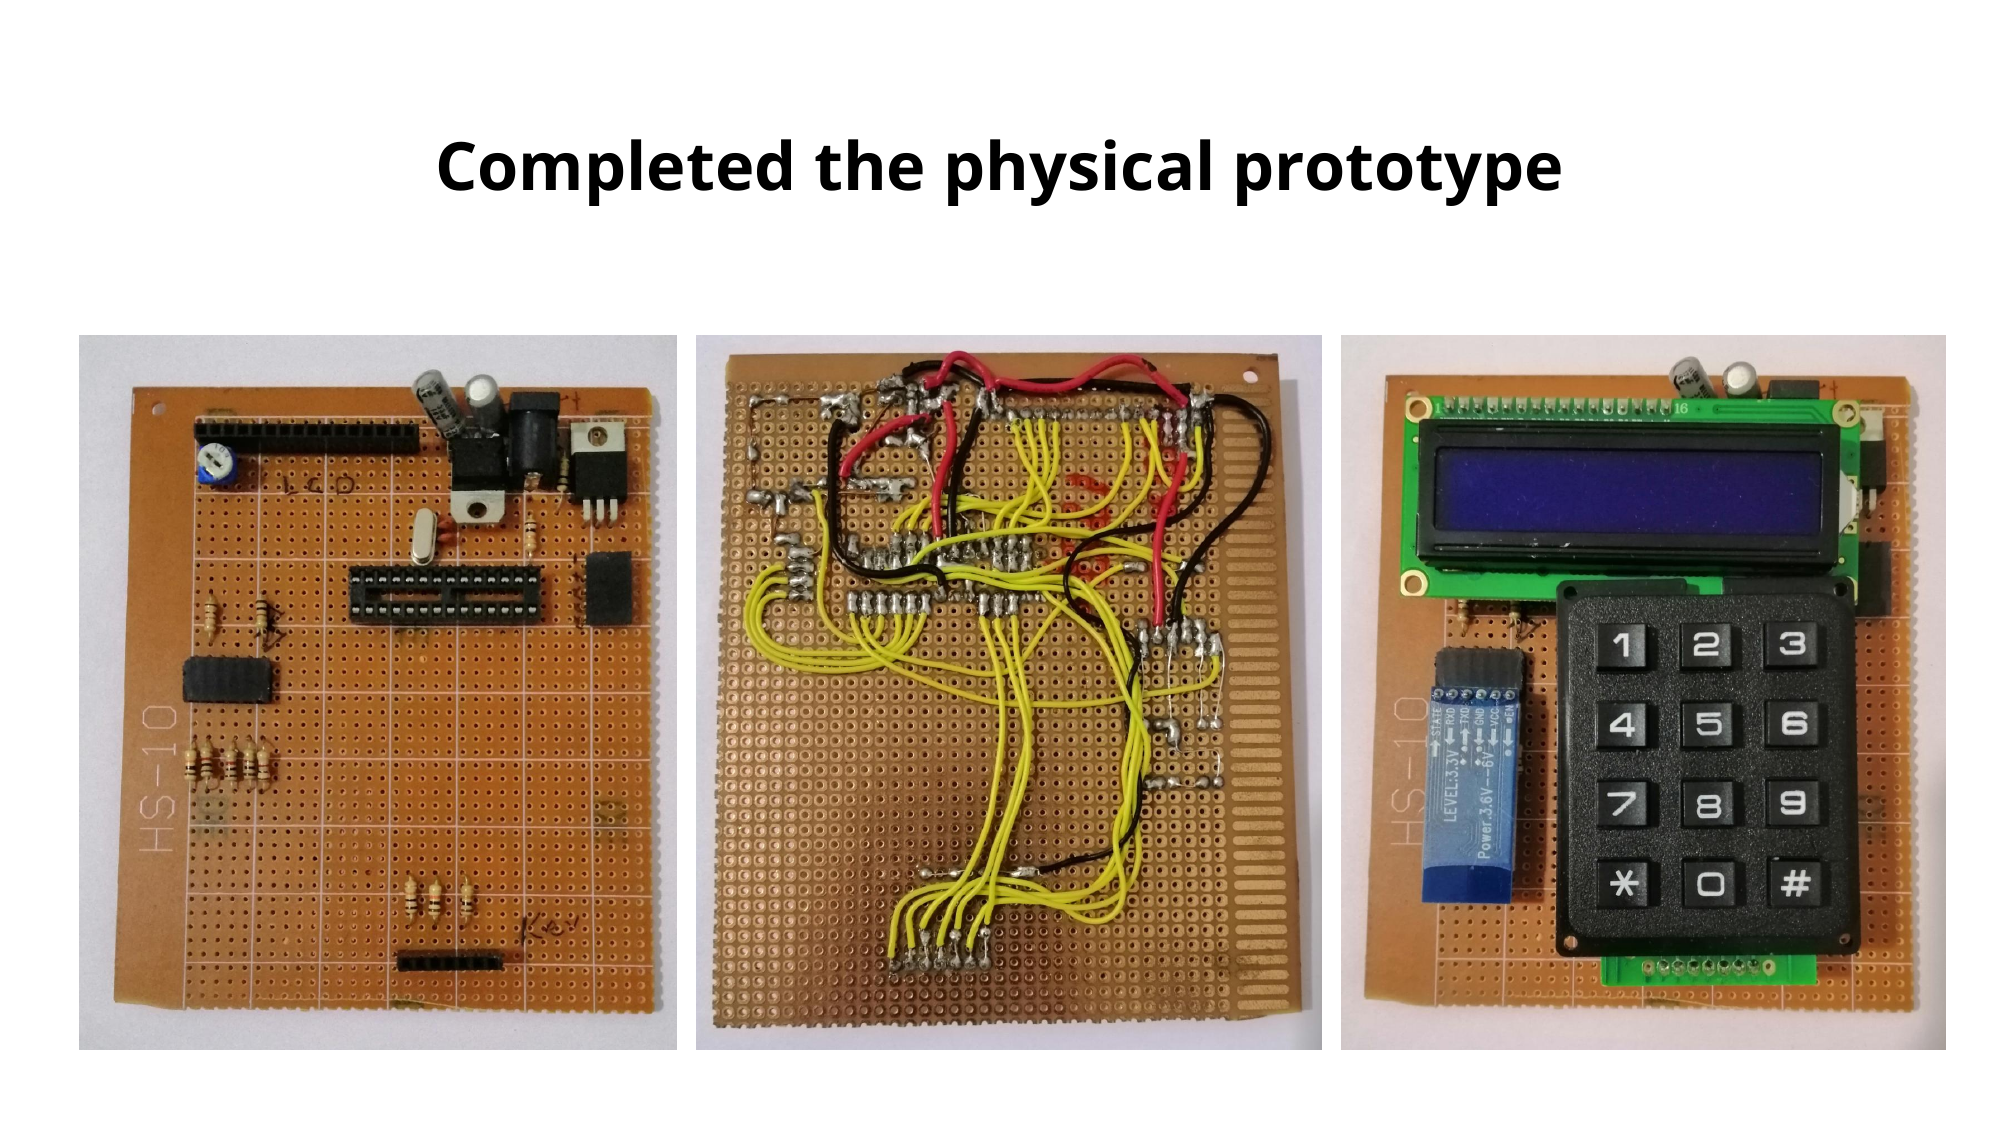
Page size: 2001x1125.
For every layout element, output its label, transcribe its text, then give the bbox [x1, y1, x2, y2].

title Completed the physical prototype [137, 59, 1863, 278]
picture [1341, 335, 1946, 1050]
picture [696, 335, 1322, 1050]
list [79, 335, 677, 1050]
